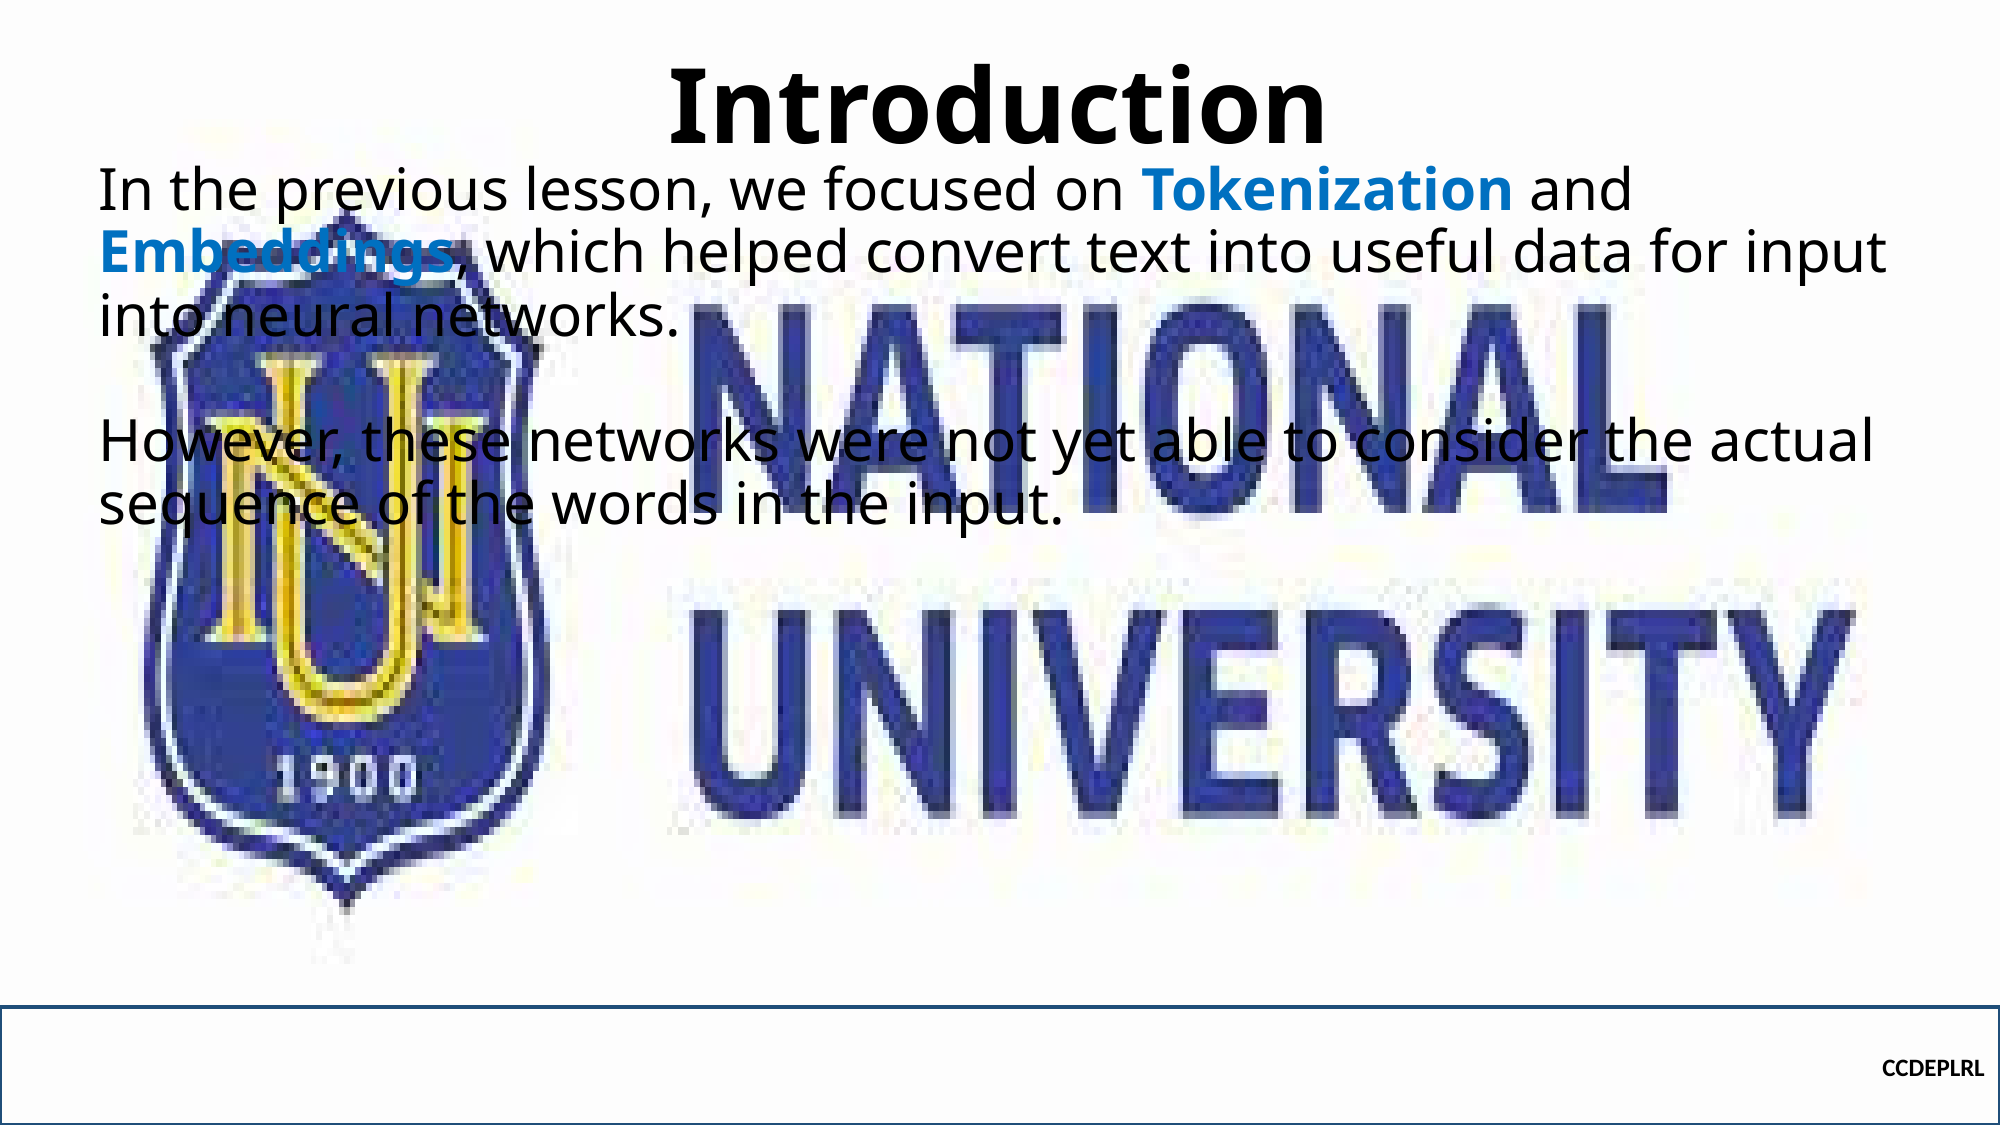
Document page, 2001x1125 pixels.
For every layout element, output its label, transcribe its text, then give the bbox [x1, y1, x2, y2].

text_box [83, 172, 1916, 237]
text_box In the previous lesson, we focused on Tokenization and Embeddings, which helped convert text into useful data for input into neural networks. However, these networks were not yet able to consider the actual sequence of the words in the input. [83, 237, 1916, 545]
text_box [83, 545, 1916, 688]
title Introduction [180, 55, 1820, 172]
picture [0, 0, 2000, 1007]
footer CCDEPLRL [0, 1007, 2000, 1125]
